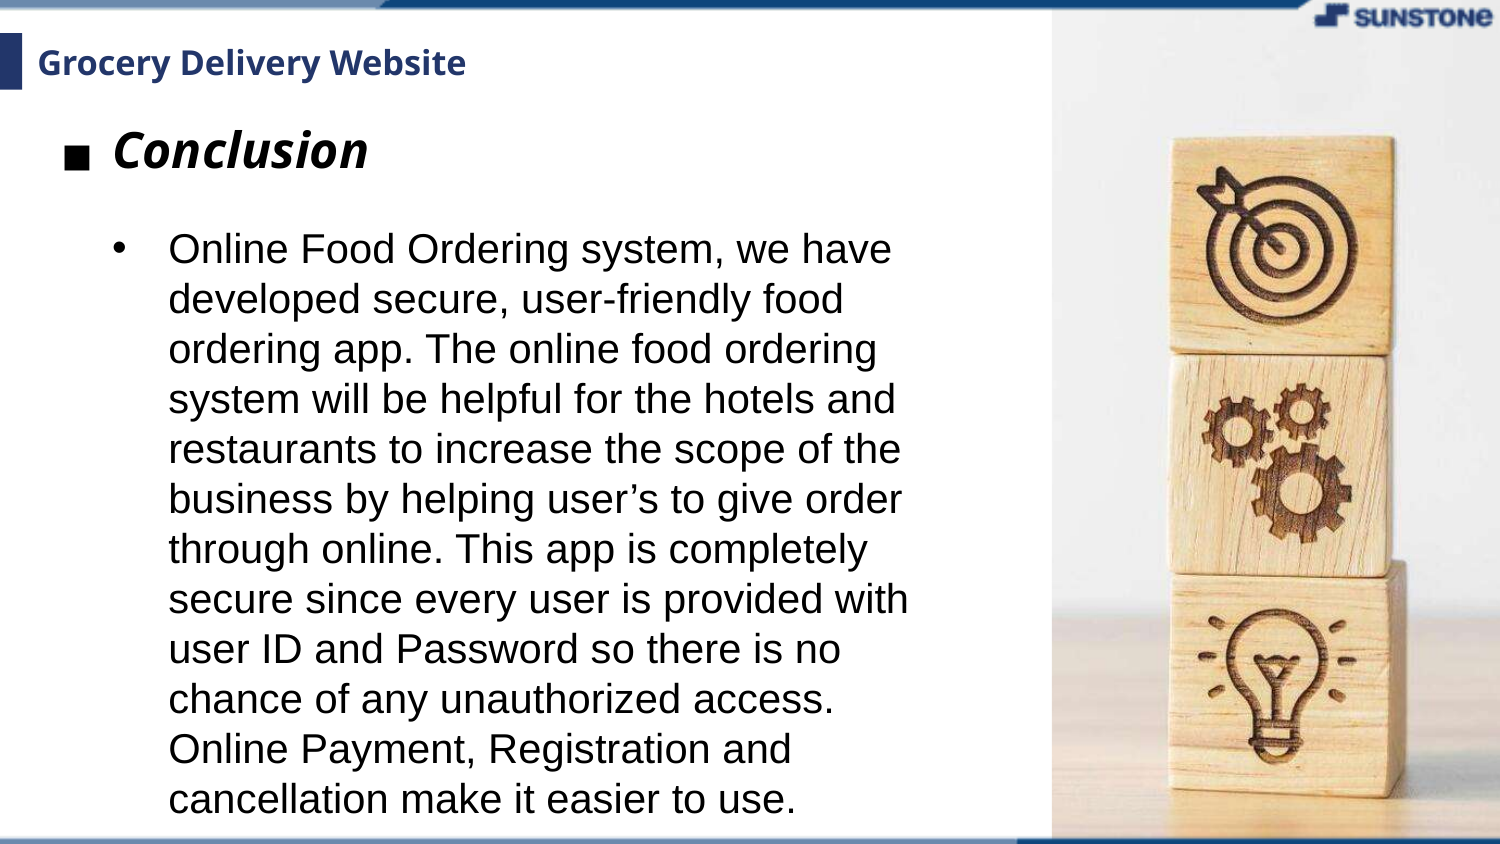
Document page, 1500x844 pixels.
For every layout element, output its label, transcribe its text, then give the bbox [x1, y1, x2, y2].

list Conclusion [22, 124, 750, 181]
text_box Online Food Ordering system, we have developed secure, user-friendly food ordering app. The online food ordering system will be helpful for the hotels and restaurants to increase the scope of the business by helping user’s to give order through online. This app is completely secure since every user is provided with user ID and Password so there is no chance of any unauthorized access. Online Payment, Registration and cancellation make it easier to use. [96, 214, 948, 830]
picture [0, 0, 1500, 844]
title Grocery Delivery Website [22, 33, 1316, 90]
